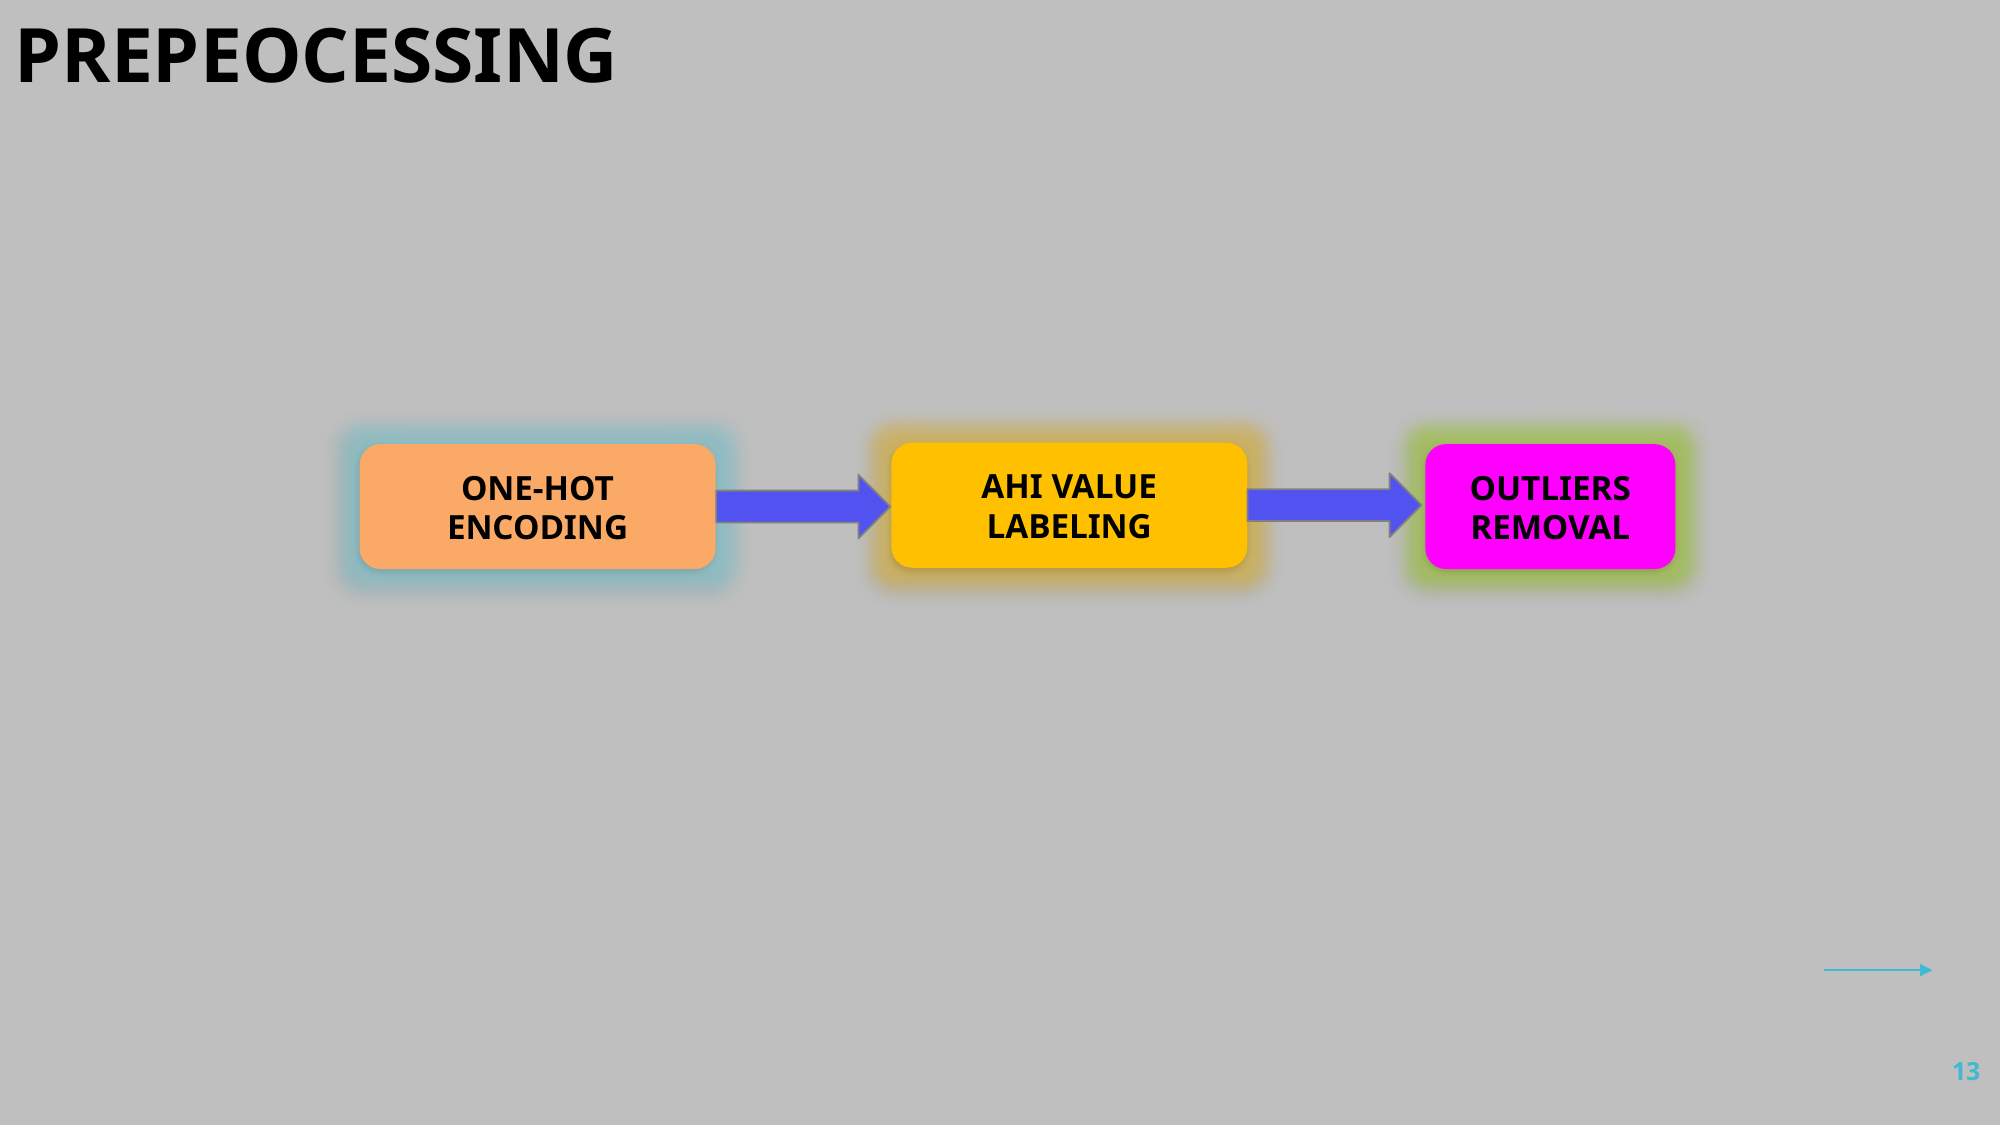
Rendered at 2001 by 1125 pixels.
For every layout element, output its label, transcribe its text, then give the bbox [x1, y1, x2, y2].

text_box OUTLIERS REMOVAL [1424, 443, 1677, 571]
text_box PREPEOCESSING [0, 0, 1000, 105]
text_box ONE-HOT ENCODING [358, 443, 717, 571]
text_box [715, 473, 891, 540]
text_box [1246, 472, 1423, 538]
slide_number 13 [1744, 1042, 1996, 1103]
text_box AHI VALUE LABELING [890, 441, 1249, 569]
